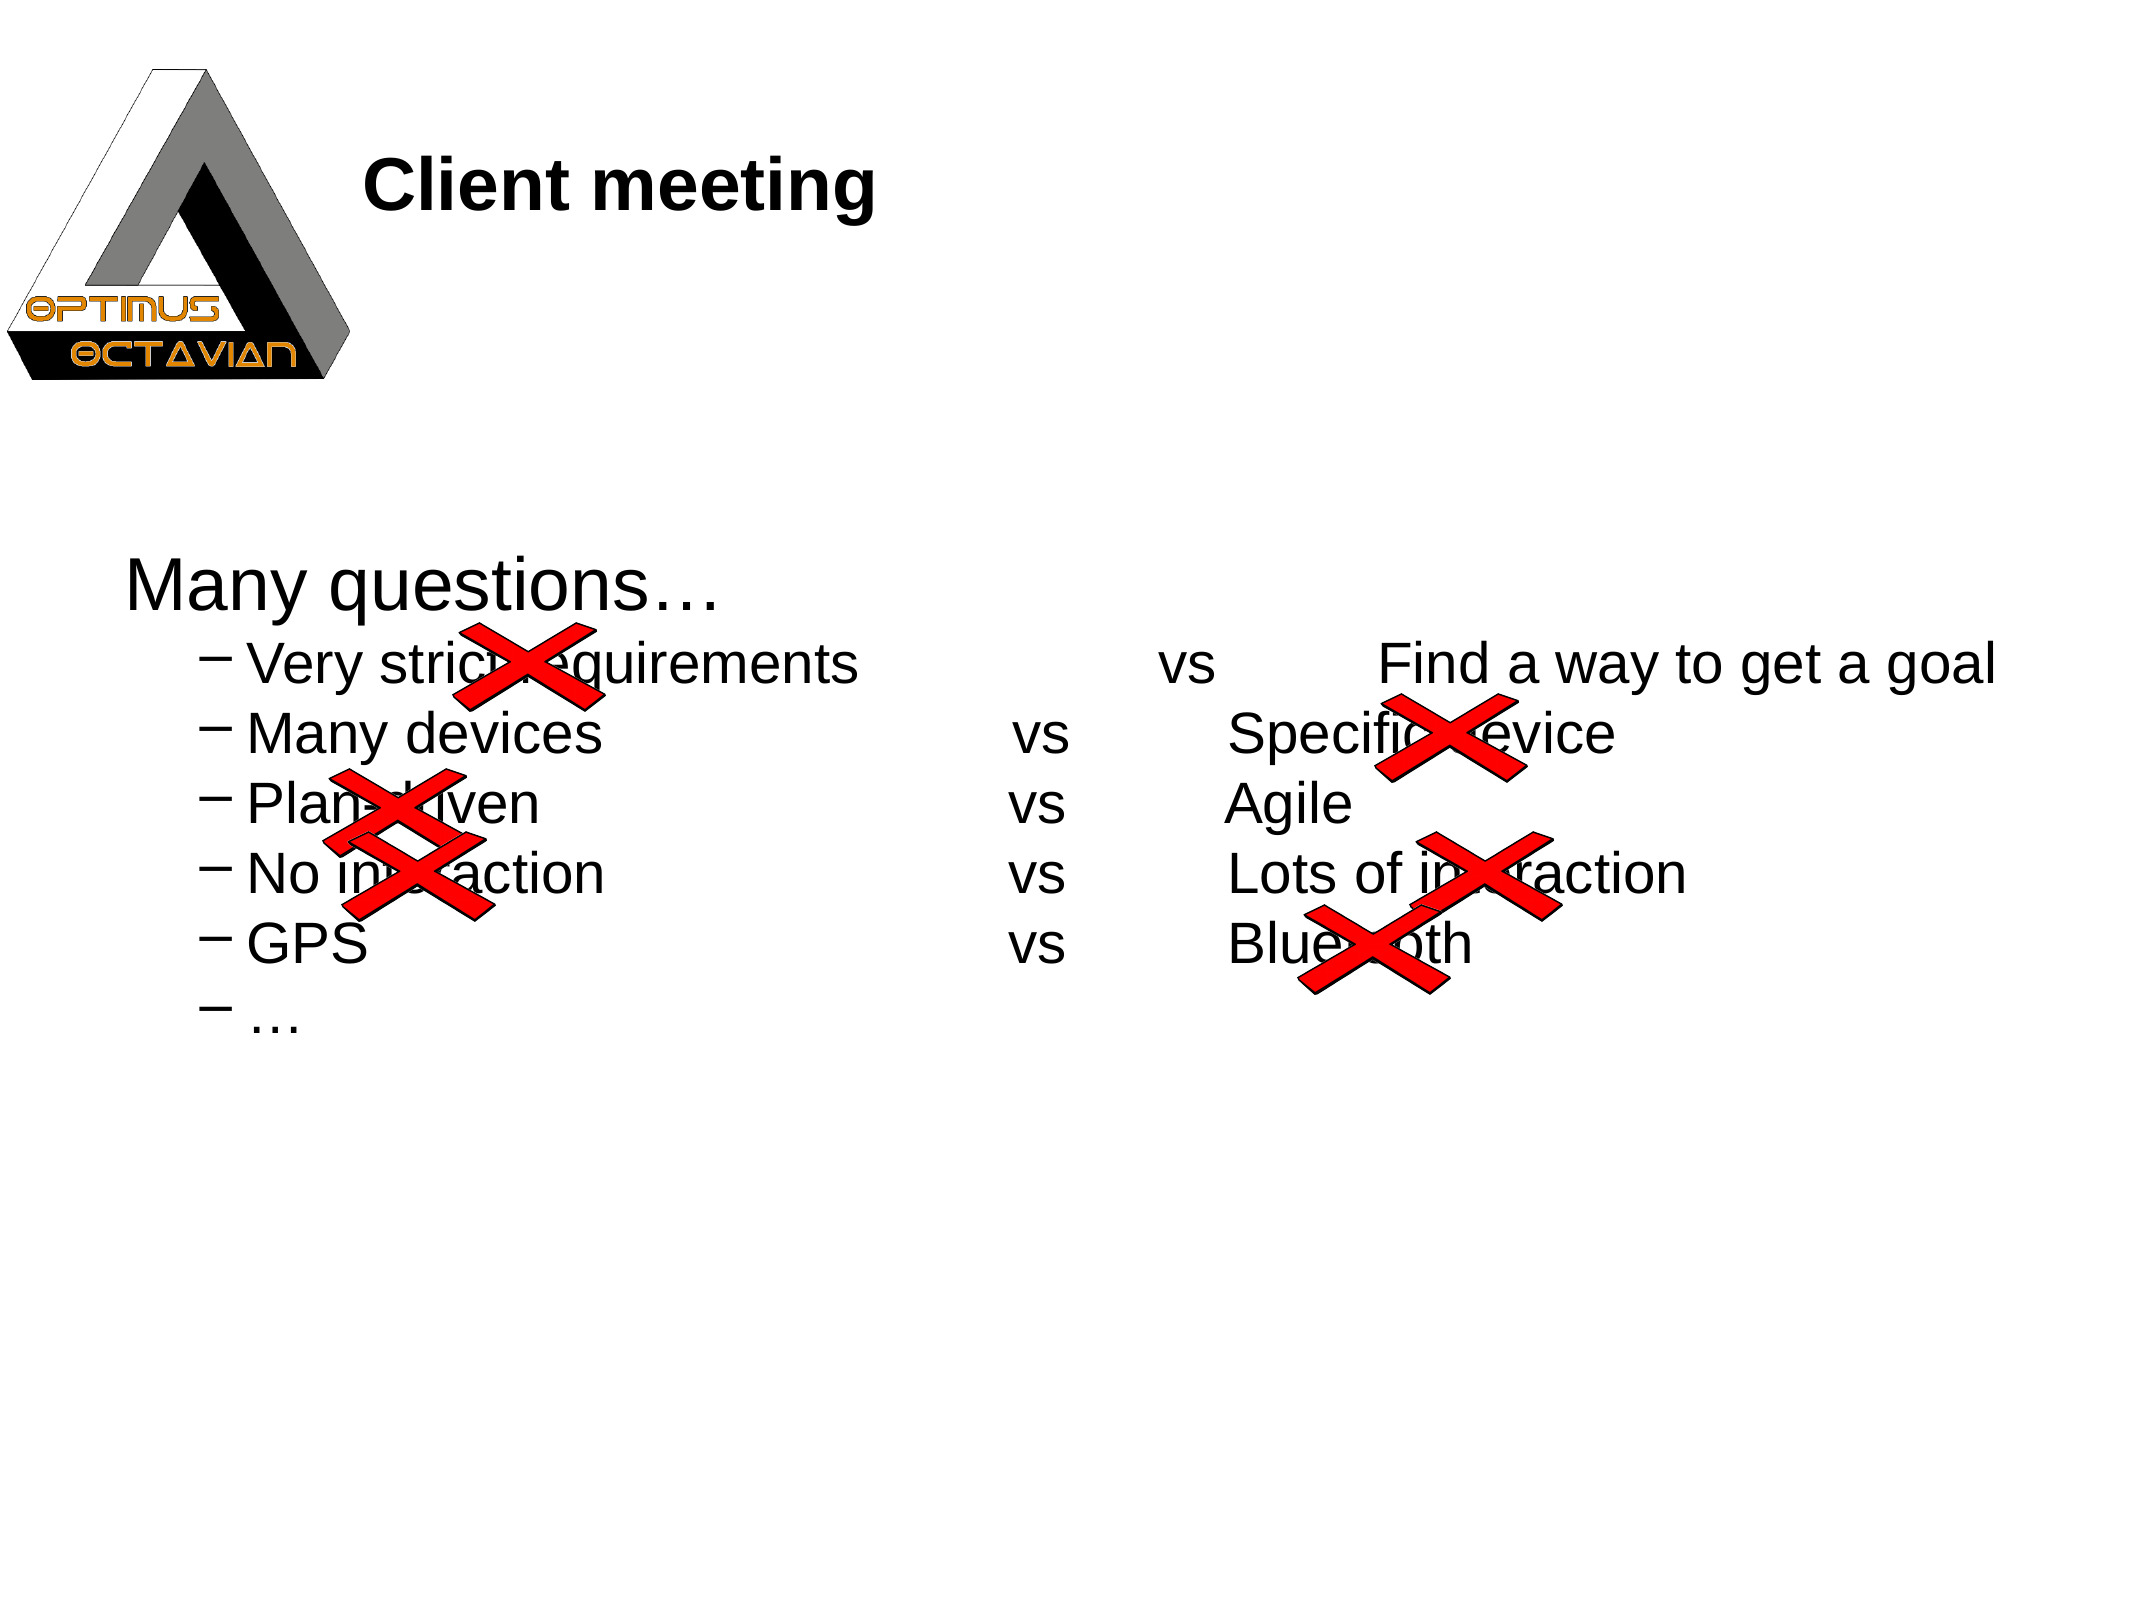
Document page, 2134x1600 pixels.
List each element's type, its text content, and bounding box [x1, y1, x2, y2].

text_box Many questions… Very strict requirements vs Find a way to get a goal Many devices vs Specific device Plan-driven vs Agile No interaction vs Lots of interaction GPS vs Bluetooth … [109, 528, 2071, 1217]
picture [322, 768, 496, 922]
title Client meeting [347, 66, 2134, 296]
picture [452, 622, 606, 713]
picture [1373, 693, 1528, 784]
picture [1297, 831, 1563, 995]
picture [7, 69, 350, 380]
